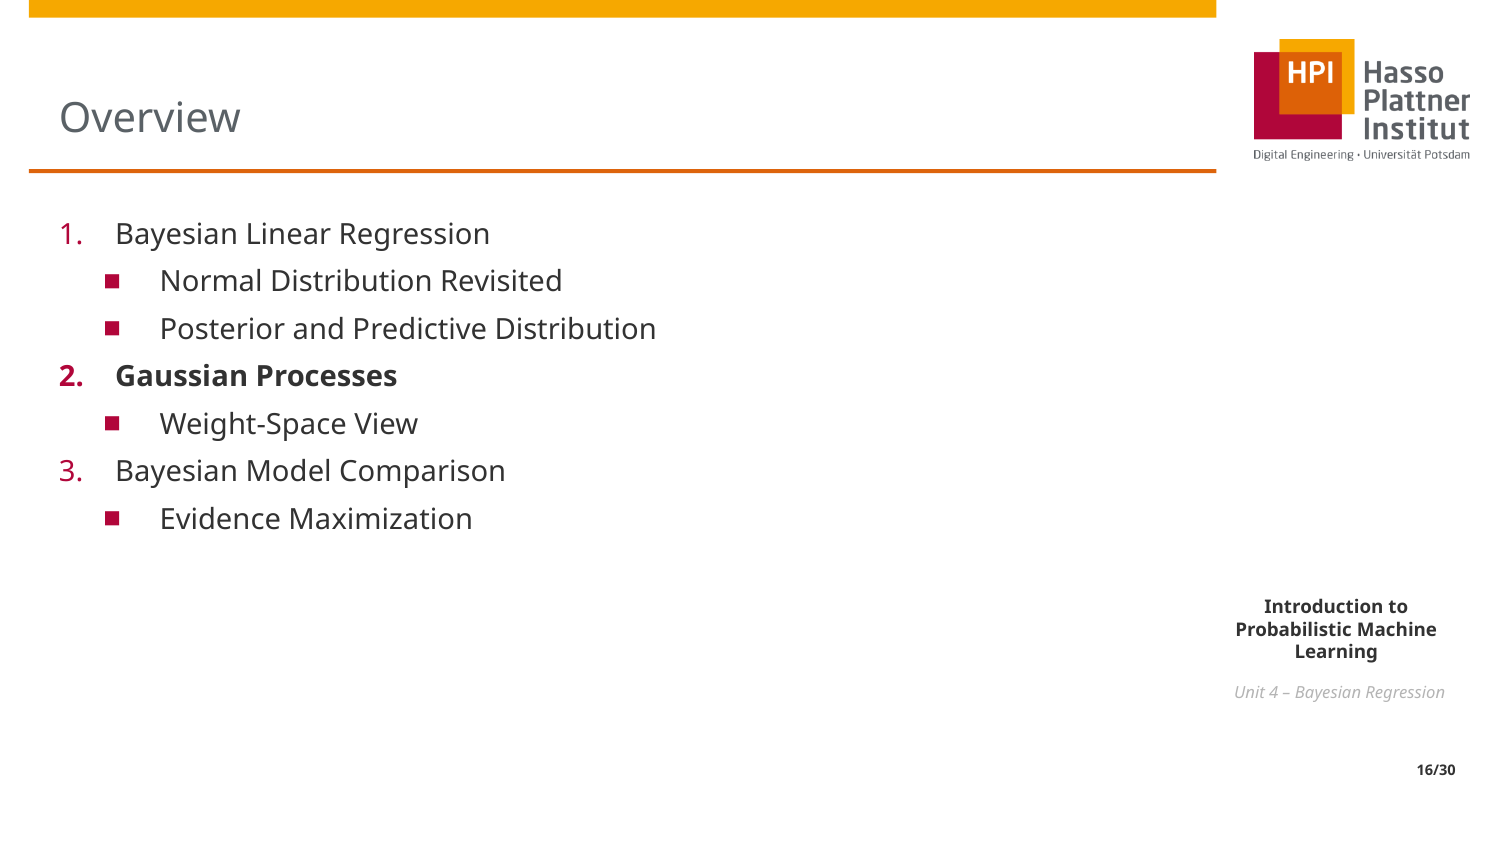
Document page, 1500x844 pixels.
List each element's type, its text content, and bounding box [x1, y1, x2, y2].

list Bayesian Linear Regression Normal Distribution Revisited Posterior and Predictive Distribution Gaussian Processes Weight-Space View Bayesian Model Comparison Evidence Maximization [58, 203, 1187, 788]
picture [1254, 39, 1470, 161]
title Overview [58, 17, 1187, 170]
